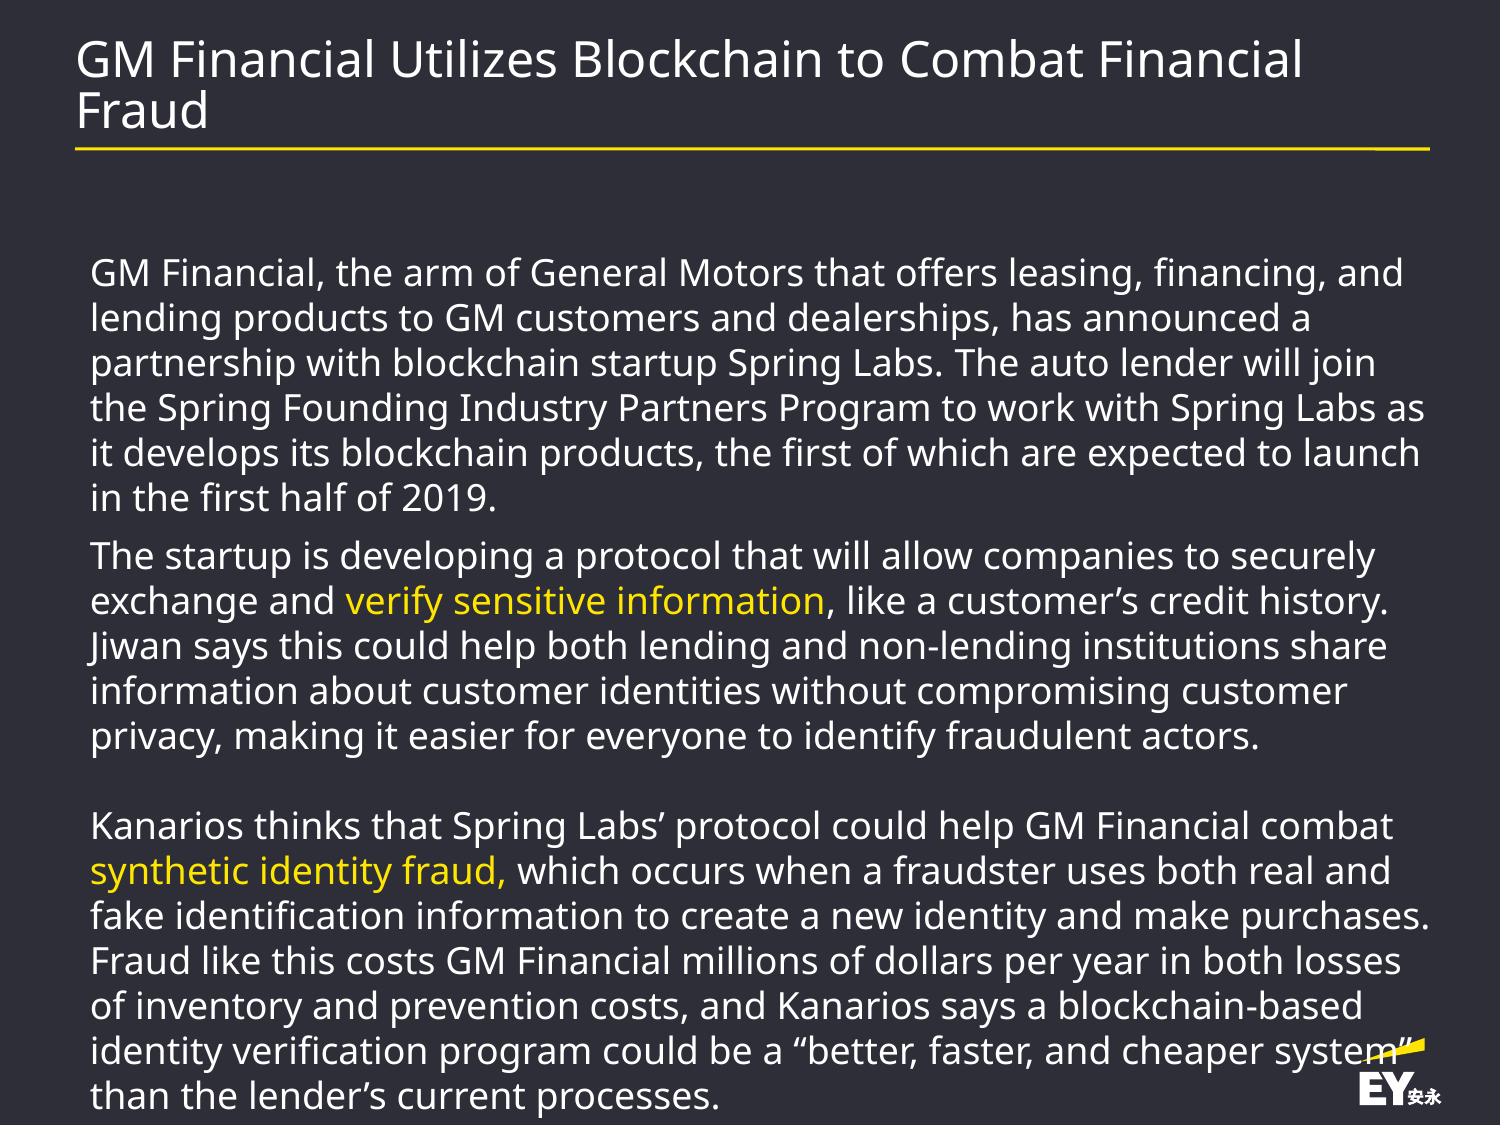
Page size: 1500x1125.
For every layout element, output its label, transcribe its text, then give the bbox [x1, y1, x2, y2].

text_box GM Financial, the arm of General Motors that offers leasing, financing, and lending products to GM customers and dealerships, has announced a partnership with blockchain startup Spring Labs. The auto lender will join the Spring Founding Industry Partners Program to work with Spring Labs as it develops its blockchain products, the first of which are expected to launch in the first half of 2019. The startup is developing a protocol that will allow companies to securely exchange and verify sensitive information, like a customer’s credit history. Jiwan says this could help both lending and non-lending institutions share information about customer identities without compromising customer privacy, making it easier for everyone to identify fraudulent actors. Kanarios thinks that Spring Labs’ protocol could help GM Financial combat synthetic identity fraud, which occurs when a fraudster uses both real and fake identification information to create a new identity and make purchases. Fraud like this costs GM Financial millions of dollars per year in both losses of inventory and prevention costs, and Kanarios says a blockchain-based identity verification program could be a “better, faster, and cheaper system” than the lender’s current processes. [74, 242, 1448, 1125]
title GM Financial Utilizes Blockchain to Combat Financial Fraud [75, 36, 1425, 134]
